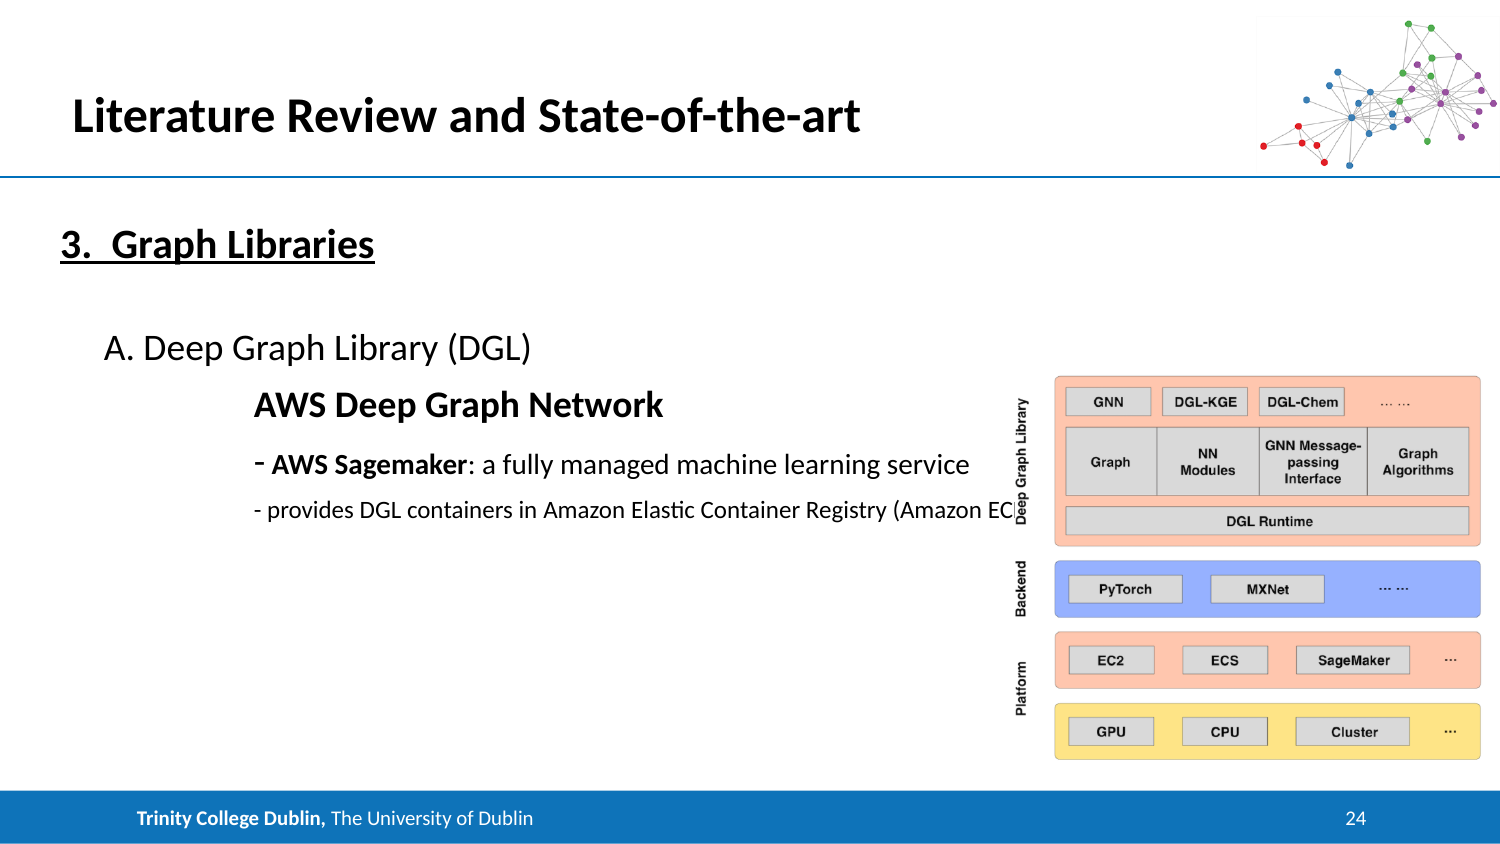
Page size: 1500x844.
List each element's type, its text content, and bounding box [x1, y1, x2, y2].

picture [1256, 15, 1500, 173]
picture [1015, 367, 1485, 771]
list 3. Graph Libraries A. Deep Graph Library (DGL) AWS Deep Graph Network - AWS Sagemaker: a fully managed machine learning service - provides DGL containers in Amazon Elastic Container Registry (Amazon ECR) [60, 216, 1475, 752]
title Literature Review and State-of-the-art [72, 73, 1251, 143]
